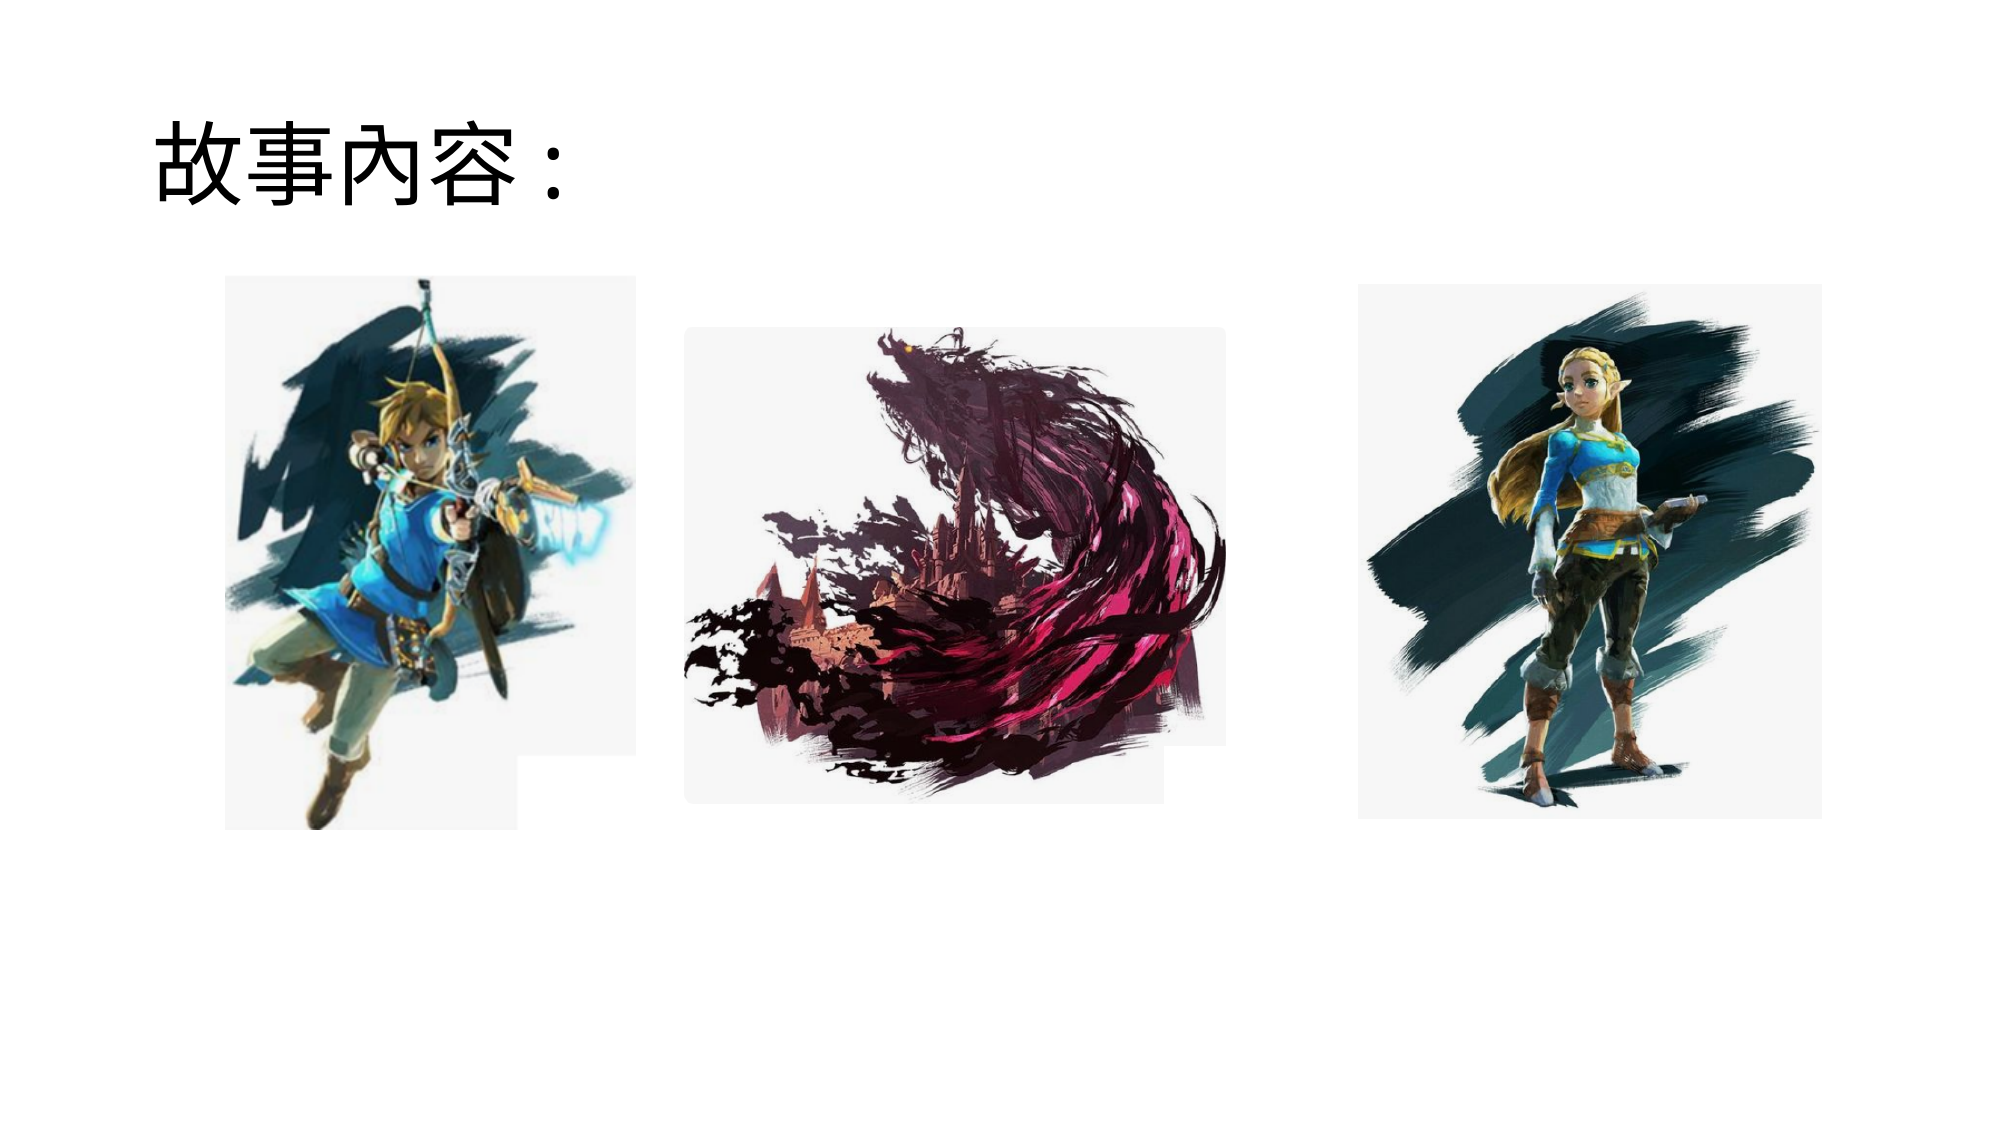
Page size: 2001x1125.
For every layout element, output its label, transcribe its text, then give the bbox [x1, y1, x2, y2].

picture [225, 273, 636, 830]
title 故事內容: [137, 59, 1863, 278]
picture [1358, 284, 1822, 819]
picture [674, 320, 1239, 805]
